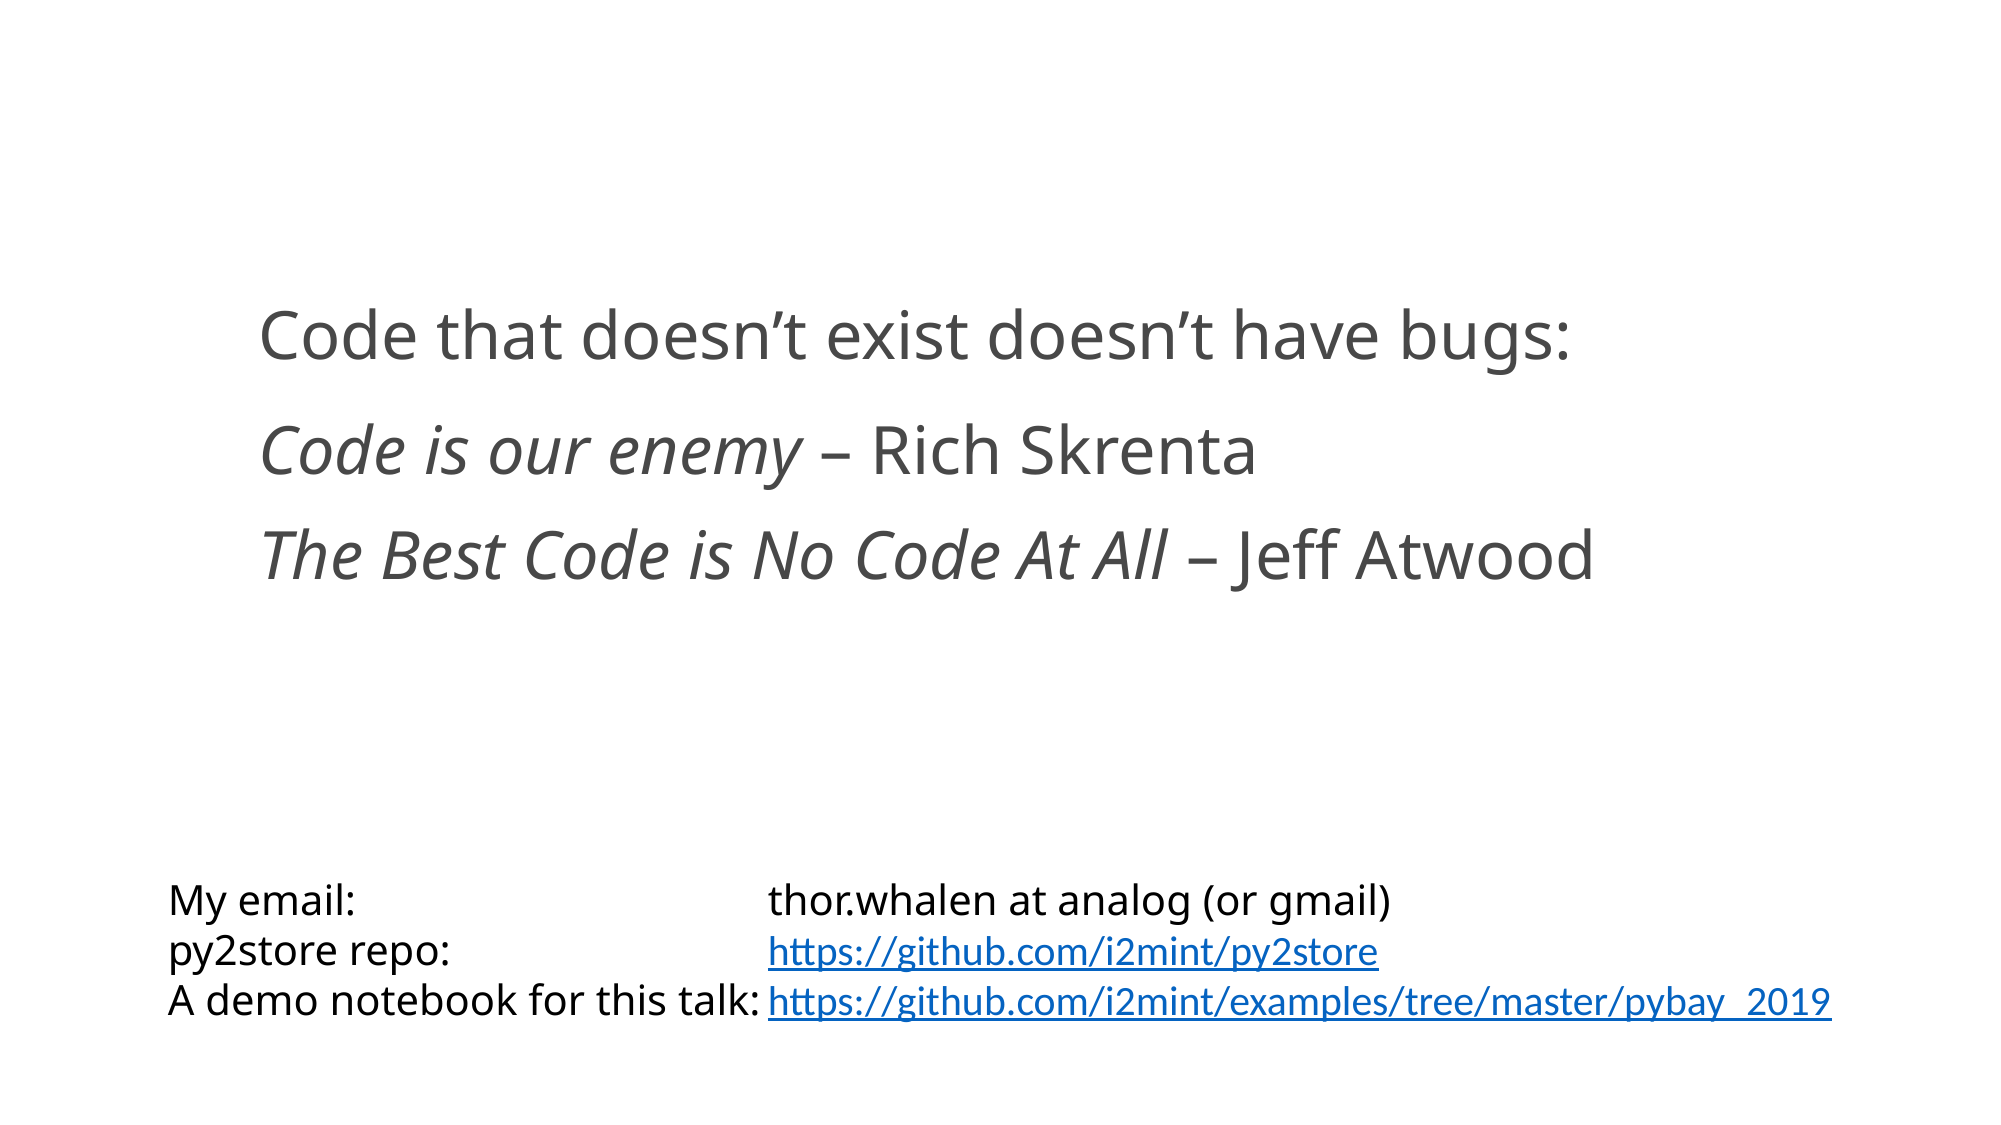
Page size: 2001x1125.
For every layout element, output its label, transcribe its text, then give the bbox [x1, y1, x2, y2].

text_box The Best Code is No Code At All – Jeff Atwood [243, 505, 1757, 601]
text_box Code is our enemy – Rich Skrenta [243, 400, 1757, 495]
text_box My email: thor.whalen at analog (or gmail) py2store repo: https://github.com/i2mint/py2store A demo notebook for this talk: https://github.com/i2mint/examples/tree/master/pybay_2019 [153, 866, 1847, 1031]
text_box Code that doesn’t exist doesn’t have bugs: [243, 285, 1757, 381]
